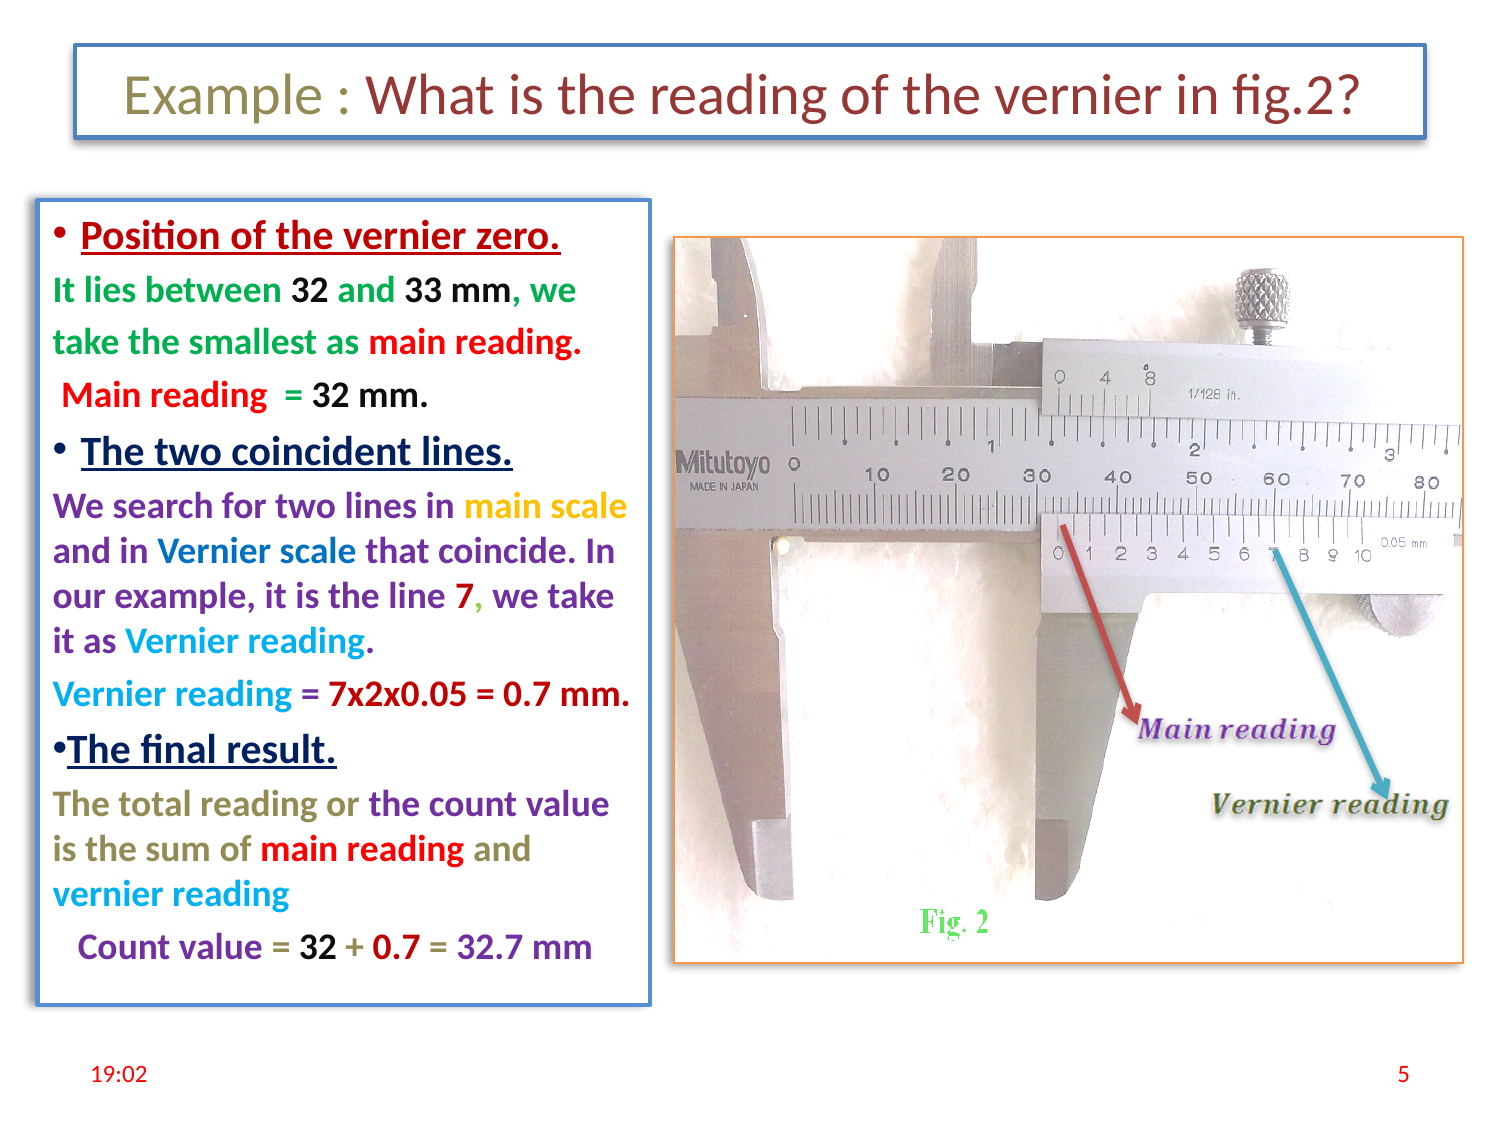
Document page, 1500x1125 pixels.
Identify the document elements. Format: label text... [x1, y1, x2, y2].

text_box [1205, 618, 1457, 732]
title Example : What is the reading of the vernier in fig.2? [73, 43, 1427, 140]
slide_number الثلاثاء، 05 تشرين الأول، 2021 [75, 1042, 425, 1103]
picture [1212, 787, 1449, 827]
picture [1137, 712, 1349, 752]
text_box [999, 587, 1201, 663]
slide_number 5 [1074, 1042, 1425, 1103]
list Position of the vernier zero. It lies between 32 and 33 mm, we take the smallest as main reading. Main reading = 32 mm. The two coincident lines. We search for two lines in main scale and in Vernier scale that coincide. In our example, it is the line 7, we take it as Vernier reading. Vernier reading = 7x2x0.05 = 0.7 mm. The final result. The total reading or the count value is the sum of main reading and vernier reading Count value = 32 + 0.7 = 32.7 mm [35, 198, 652, 1007]
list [674, 237, 1463, 963]
